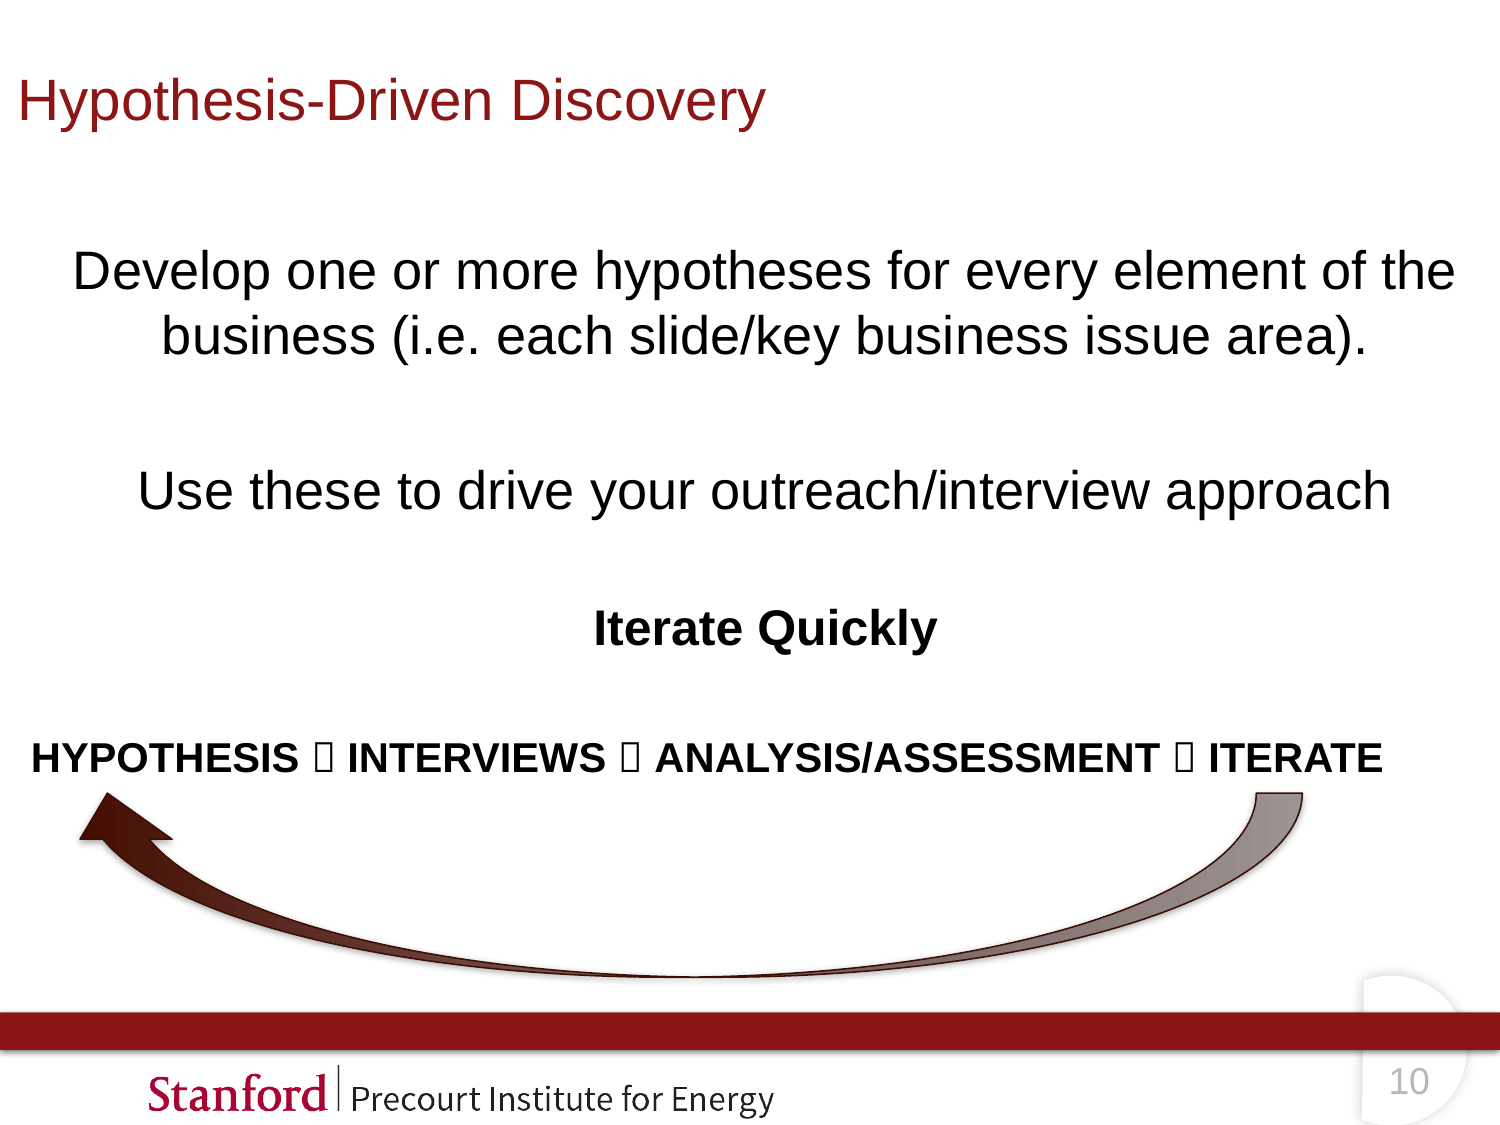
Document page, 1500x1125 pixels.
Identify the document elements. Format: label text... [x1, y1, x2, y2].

text_box [79, 792, 1304, 979]
picture [149, 1065, 774, 1122]
title Hypothesis-Driven Discovery [2, 0, 1500, 140]
list Develop one or more hypotheses for every element of the business (i.e. each slide/key business issue area). Use these to drive your outreach/interview approach Iterate Quickly HYPOTHESIS  INTERVIEWS  ANALYSIS/ASSESSMENT  ITERATE [15, 164, 1500, 972]
slide_number 9 [1373, 1049, 1450, 1125]
